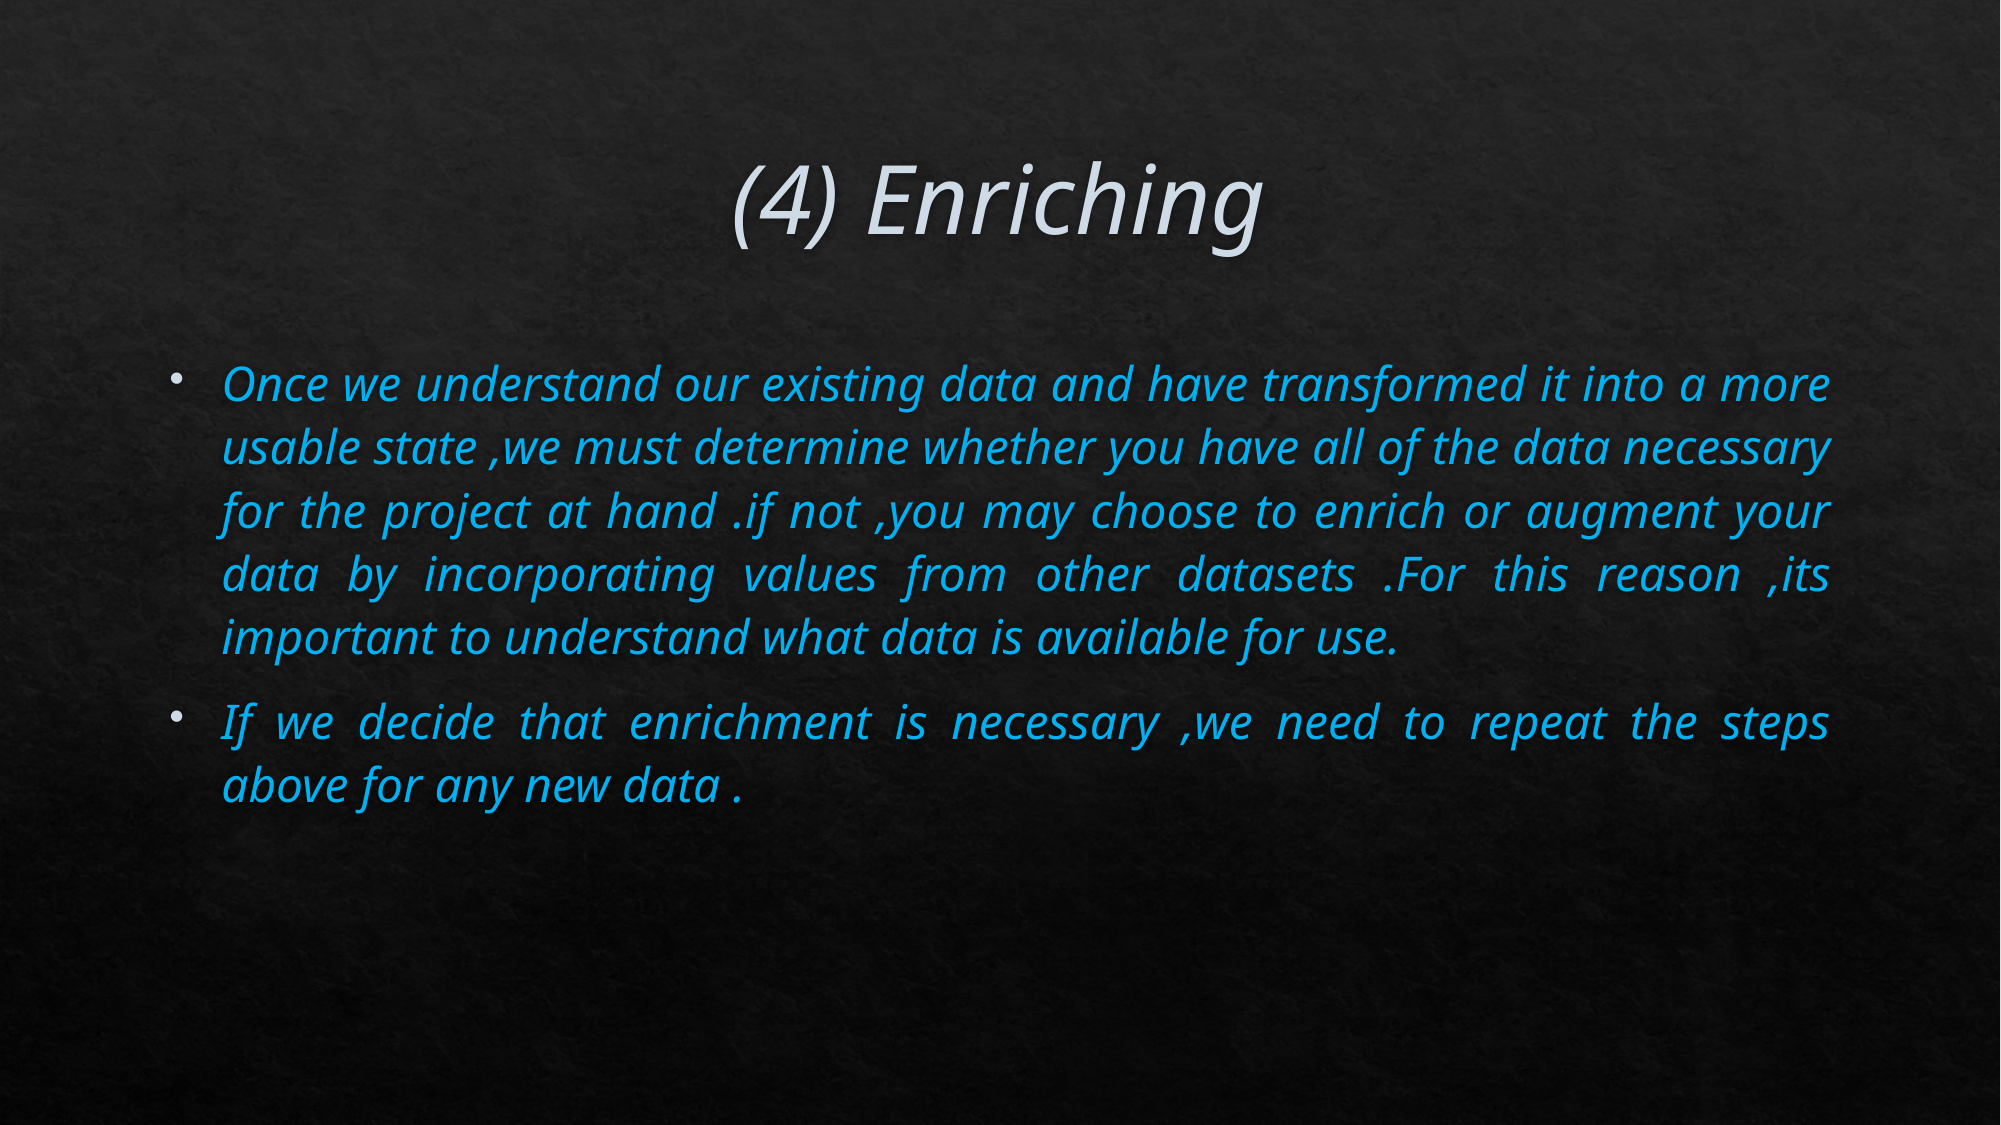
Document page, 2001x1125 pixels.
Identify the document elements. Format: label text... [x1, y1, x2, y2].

title (4) Enriching [149, 99, 1849, 307]
list Once we understand our existing data and have transformed it into a more usable state ,we must determine whether you have all of the data necessary for the project at hand .if not ,you may choose to enrich or augment your data by incorporating values from other datasets .For this reason ,its important to understand what data is available for use. If we decide that enrichment is necessary ,we need to repeat the steps above for any new data . [149, 340, 1849, 950]
